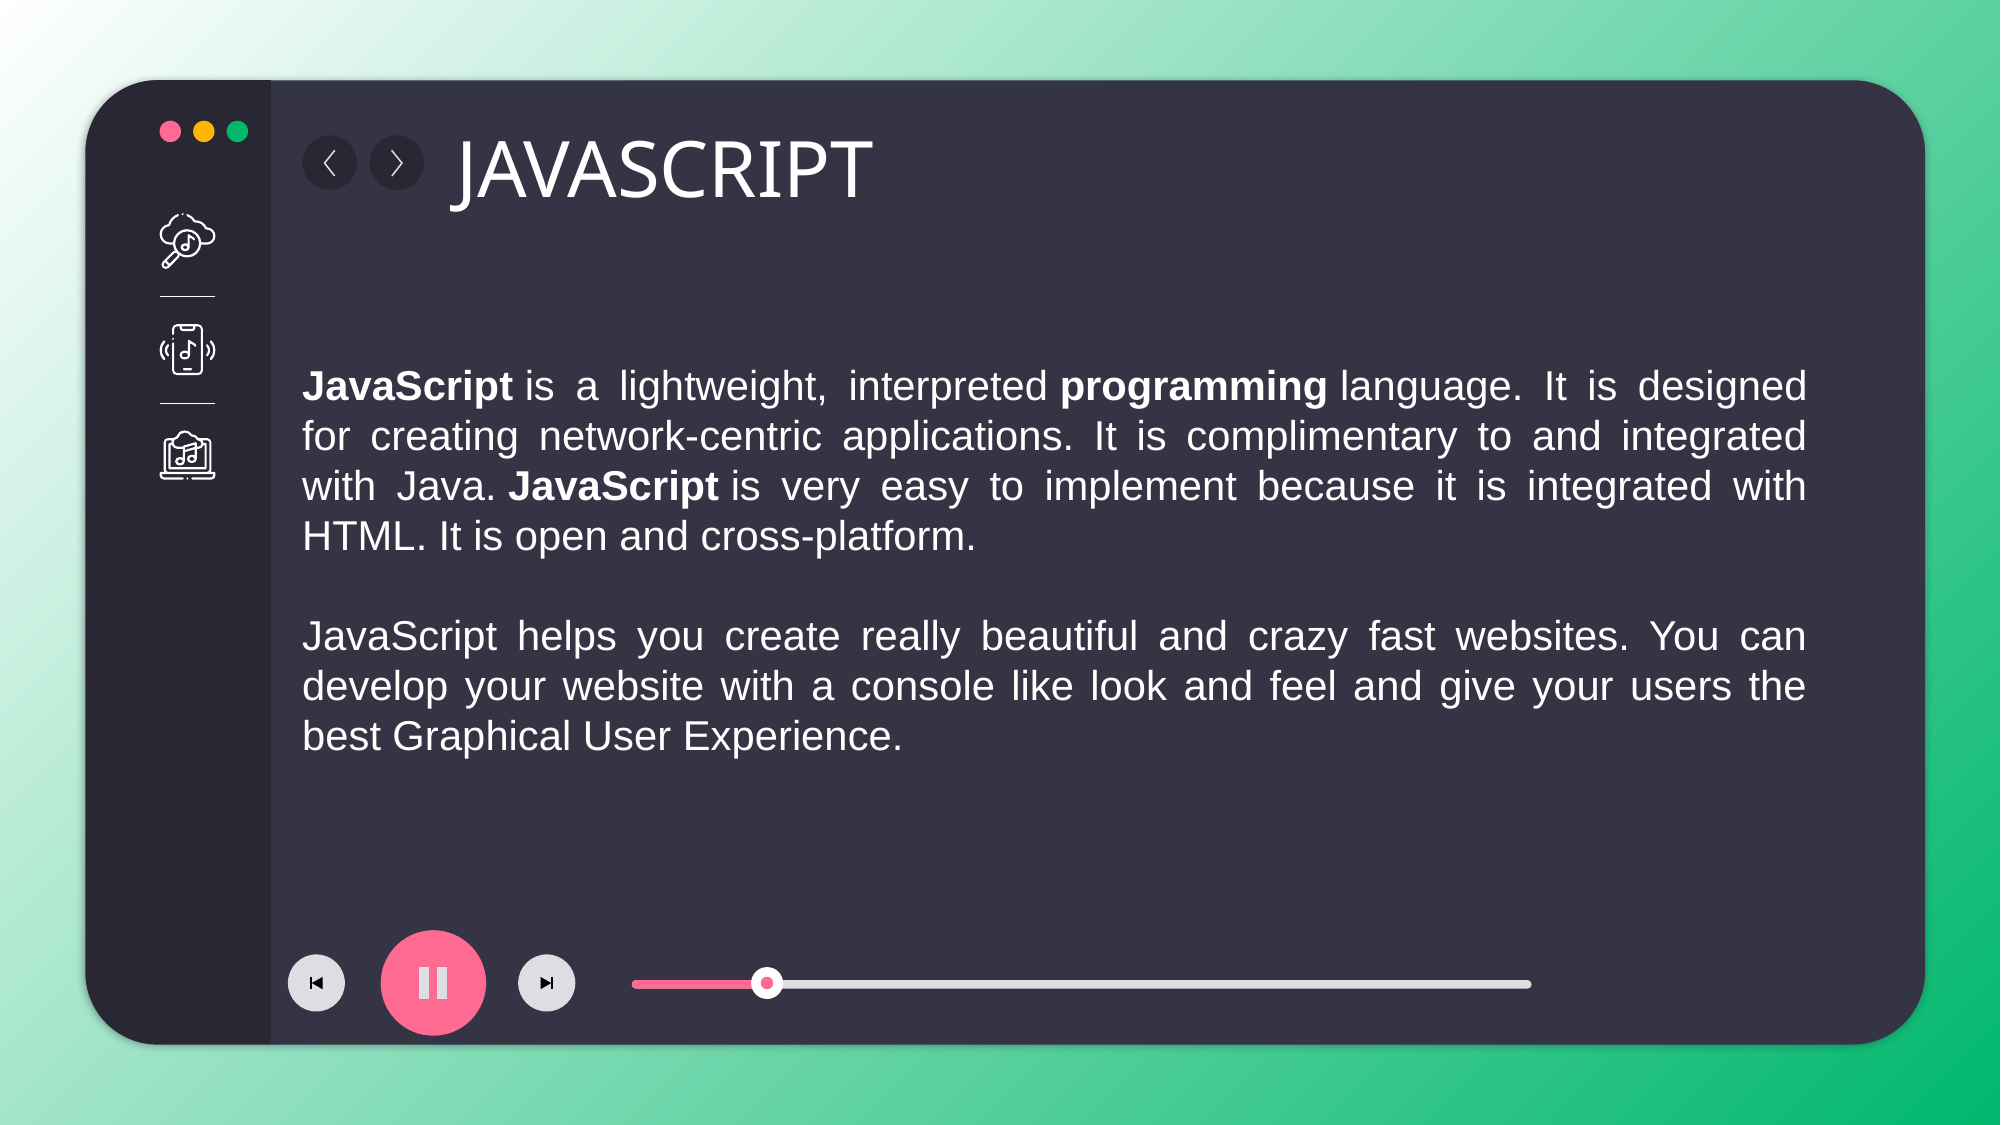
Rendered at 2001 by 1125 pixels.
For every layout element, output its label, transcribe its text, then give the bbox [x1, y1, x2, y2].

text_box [158, 120, 426, 480]
text_box JavaScript is a lightweight, interpreted programming language. It is designed for creating network-centric applications. It is complimentary to and integrated with Java. JavaScript is very easy to implement because it is integrated with HTML. It is open and cross-platform. JavaScript helps you create really beautiful and crazy fast websites. You can develop your website with a console like look and feel and give your users the best Graphical User Experience. [287, 351, 1823, 817]
title JAVASCRIPT [436, 119, 1842, 224]
text_box [788, 980, 1532, 989]
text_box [750, 966, 784, 1000]
text_box [324, 690, 1838, 775]
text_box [379, 929, 488, 1036]
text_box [517, 954, 576, 1012]
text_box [287, 954, 346, 1012]
text_box [631, 980, 745, 989]
